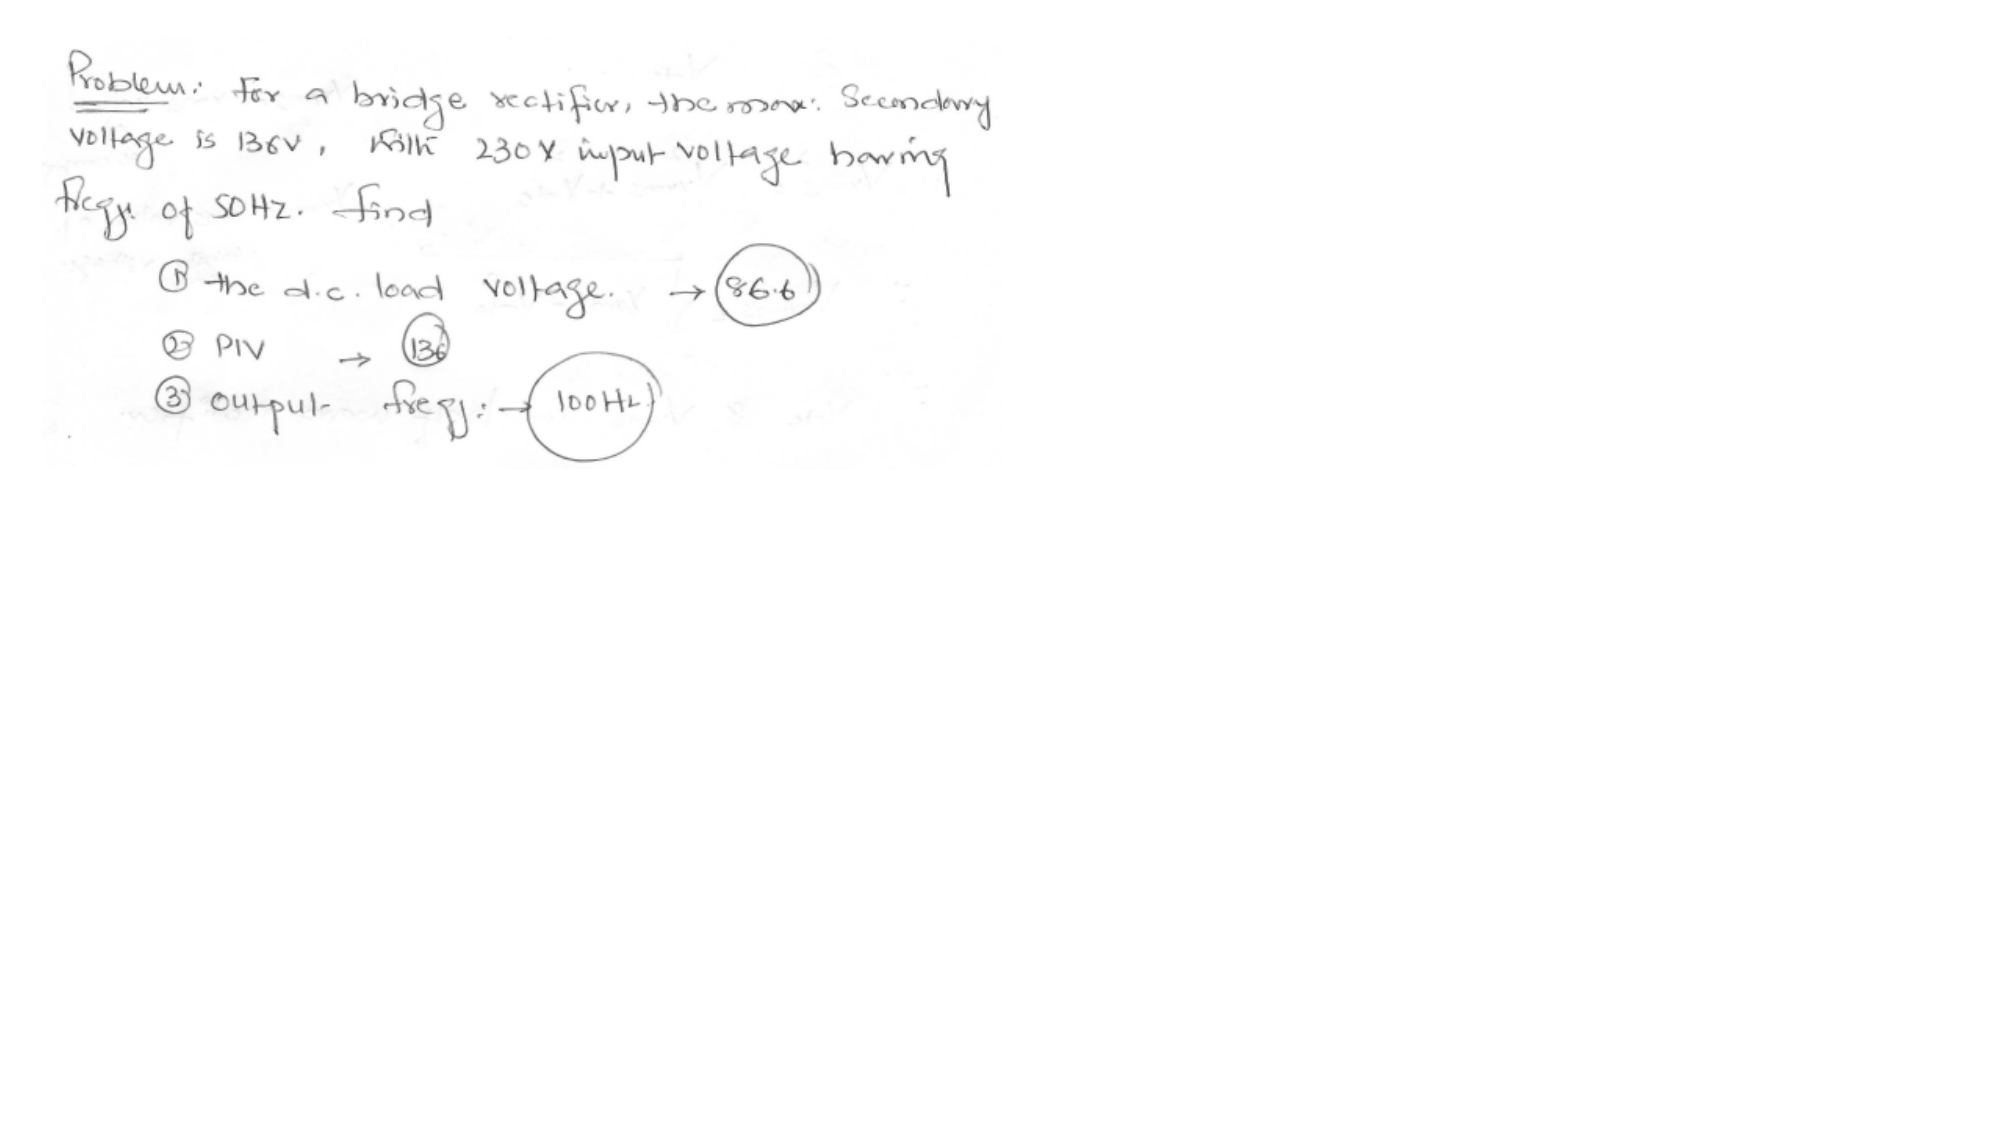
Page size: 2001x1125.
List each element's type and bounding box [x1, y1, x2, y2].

picture [42, 37, 1003, 469]
